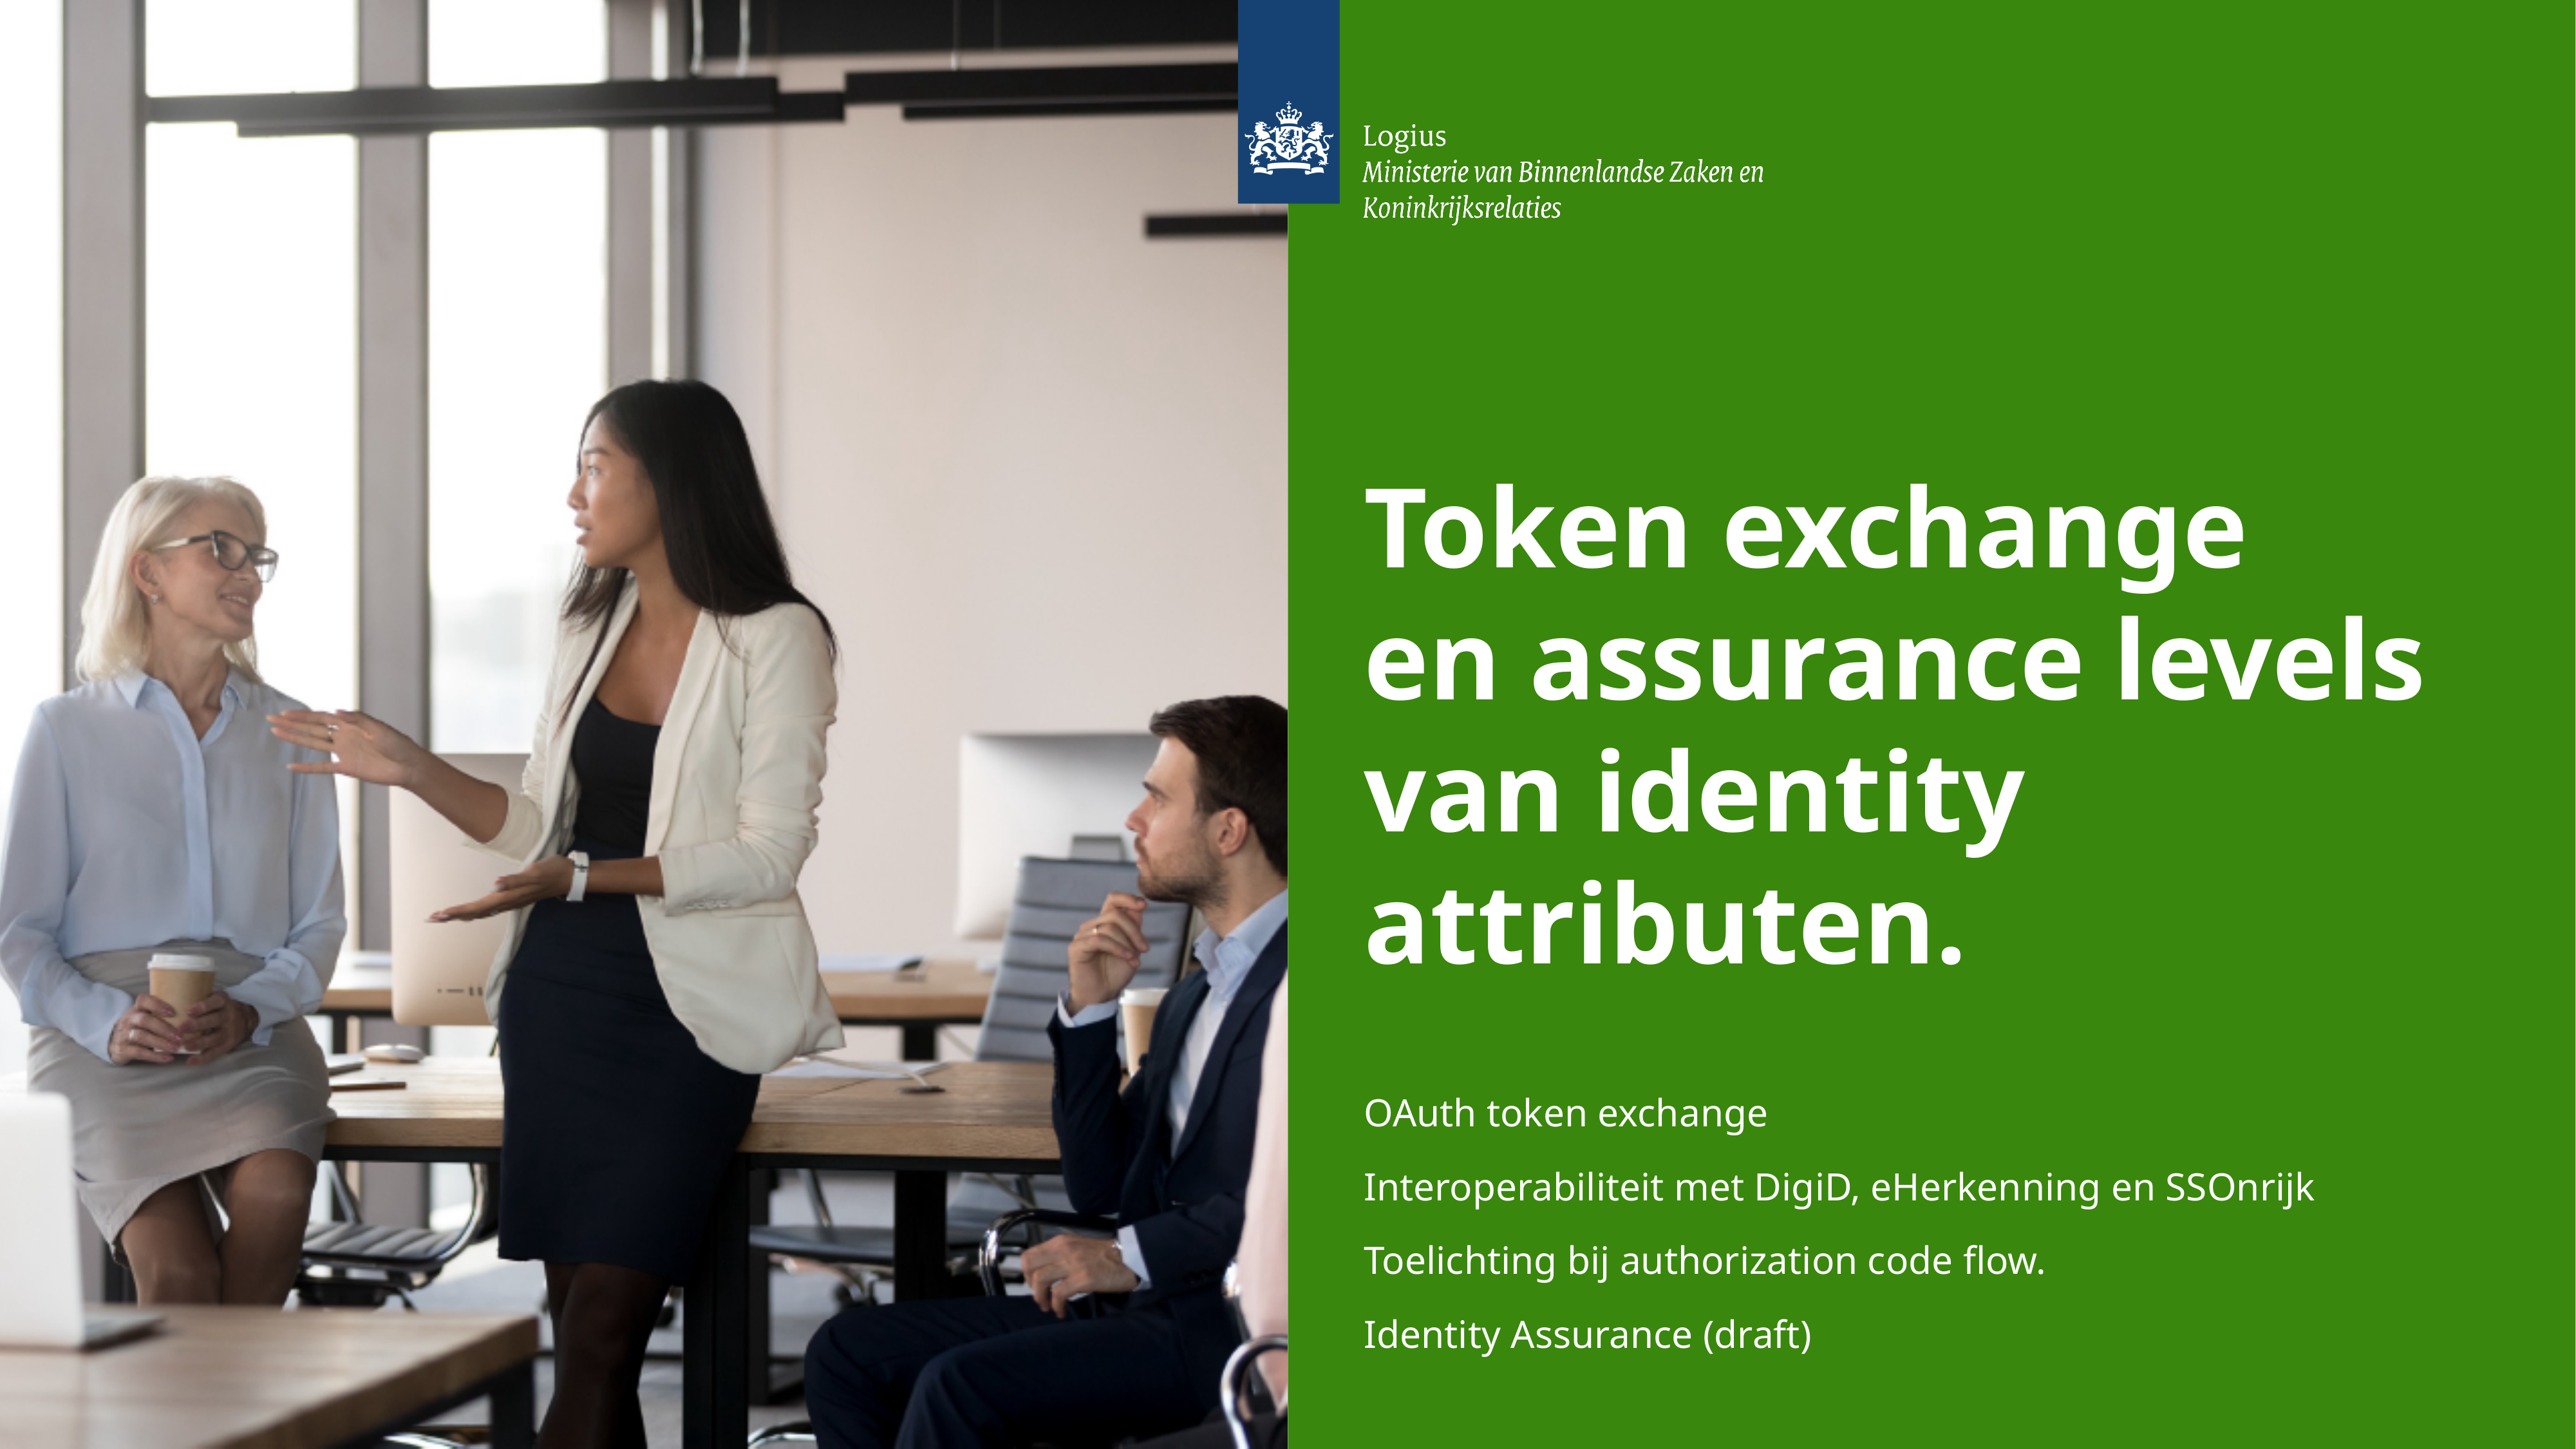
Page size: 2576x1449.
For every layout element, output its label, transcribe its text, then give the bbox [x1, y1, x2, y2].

subtitle OAuth token exchange Interoperabiliteit met DigiD, eHerkenning en SSOnrijk Toelichting bij authorization code flow. Identity Assurance (draft) [1354, 1082, 2532, 1361]
picture [0, 0, 1877, 1449]
title Token exchange en assurance levels van identity attributen. [1354, 269, 2532, 1082]
